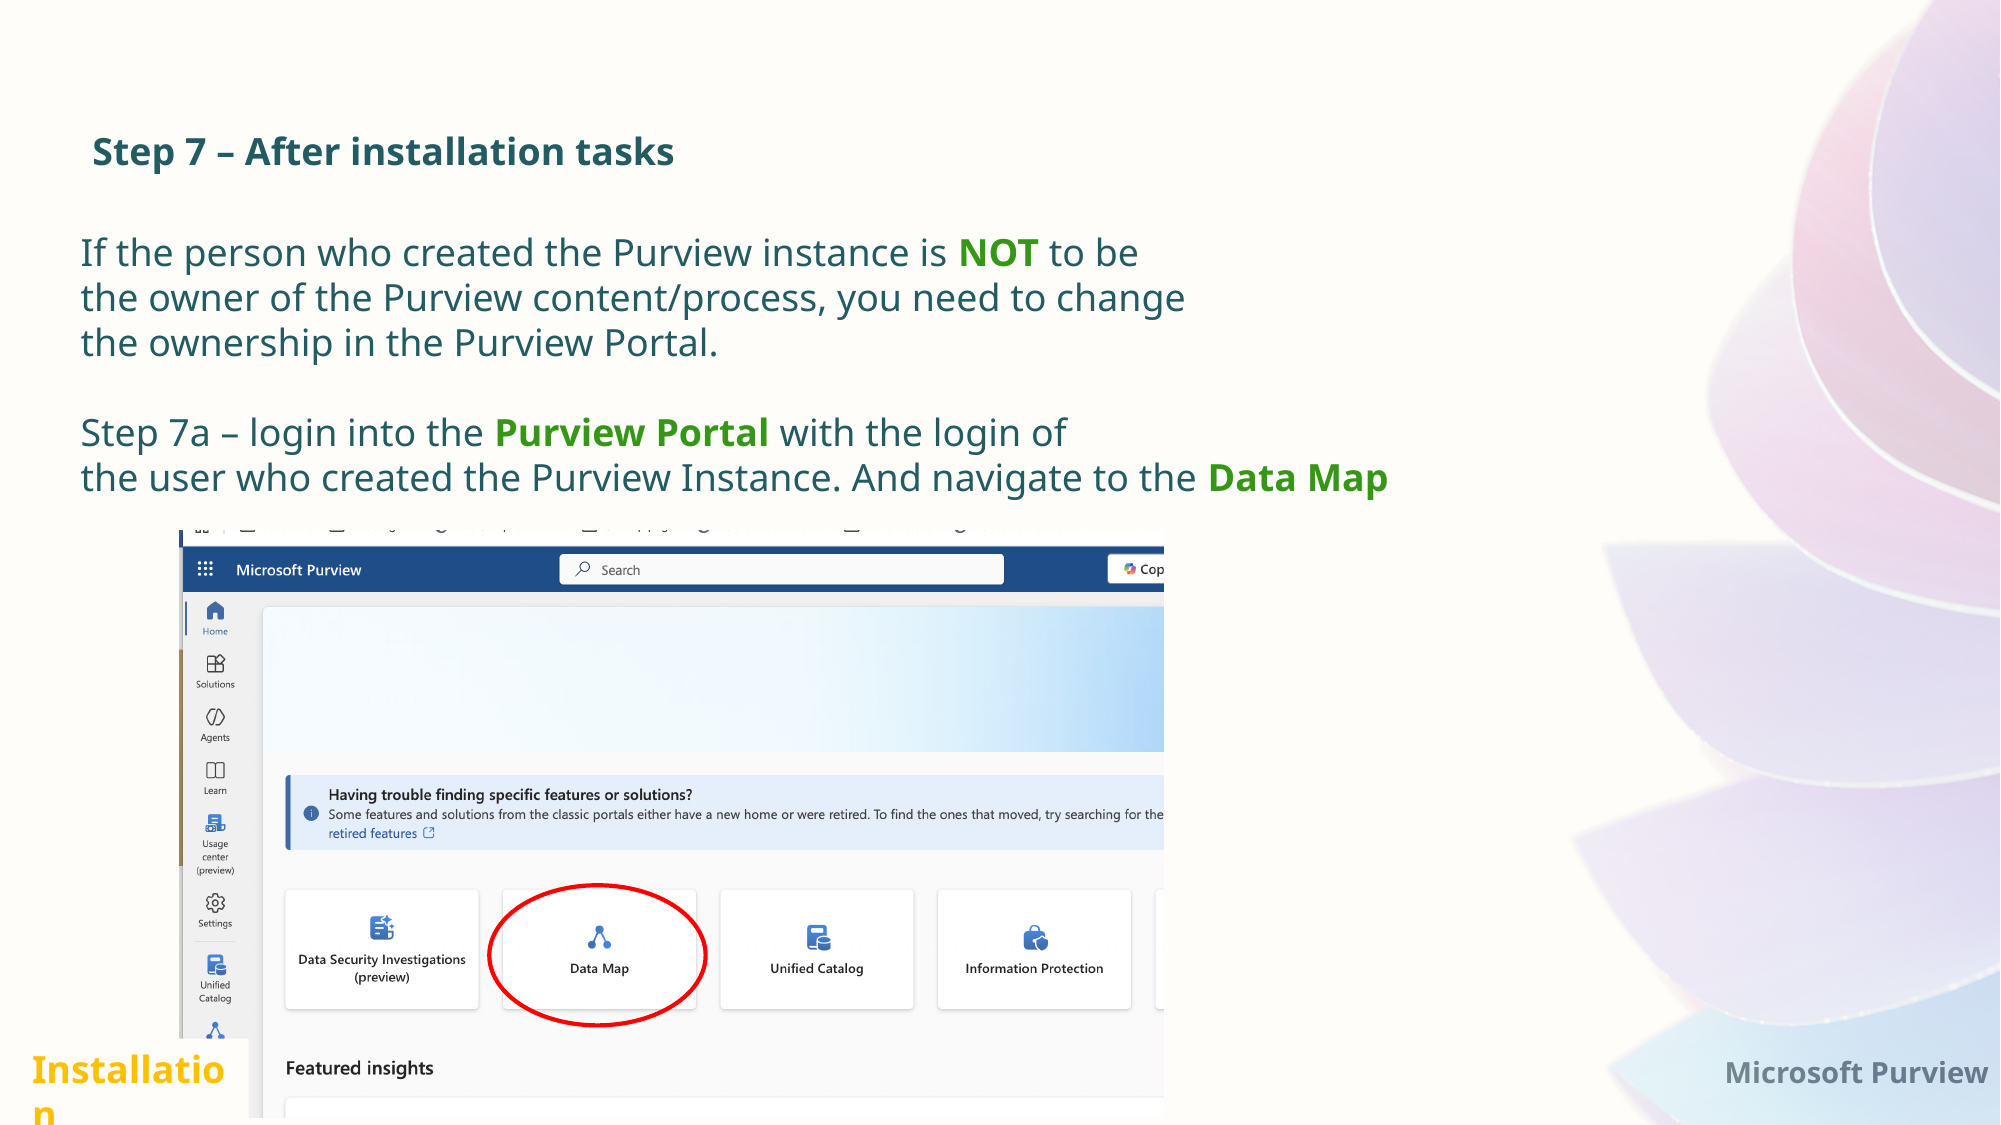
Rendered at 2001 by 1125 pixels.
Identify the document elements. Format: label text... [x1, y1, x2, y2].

text_box Step 7 – After installation tasks [77, 120, 701, 181]
text_box Installation [17, 1038, 249, 1125]
text_box If the person who created the Purview instance is NOT to be the owner of the Purview content/process, you need to change the ownership in the Purview Portal. Step 7a – login into the Purview Portal with the login of the user who created the Purview Instance. And navigate to the Data Map [65, 221, 1404, 506]
picture [179, 530, 1164, 1118]
